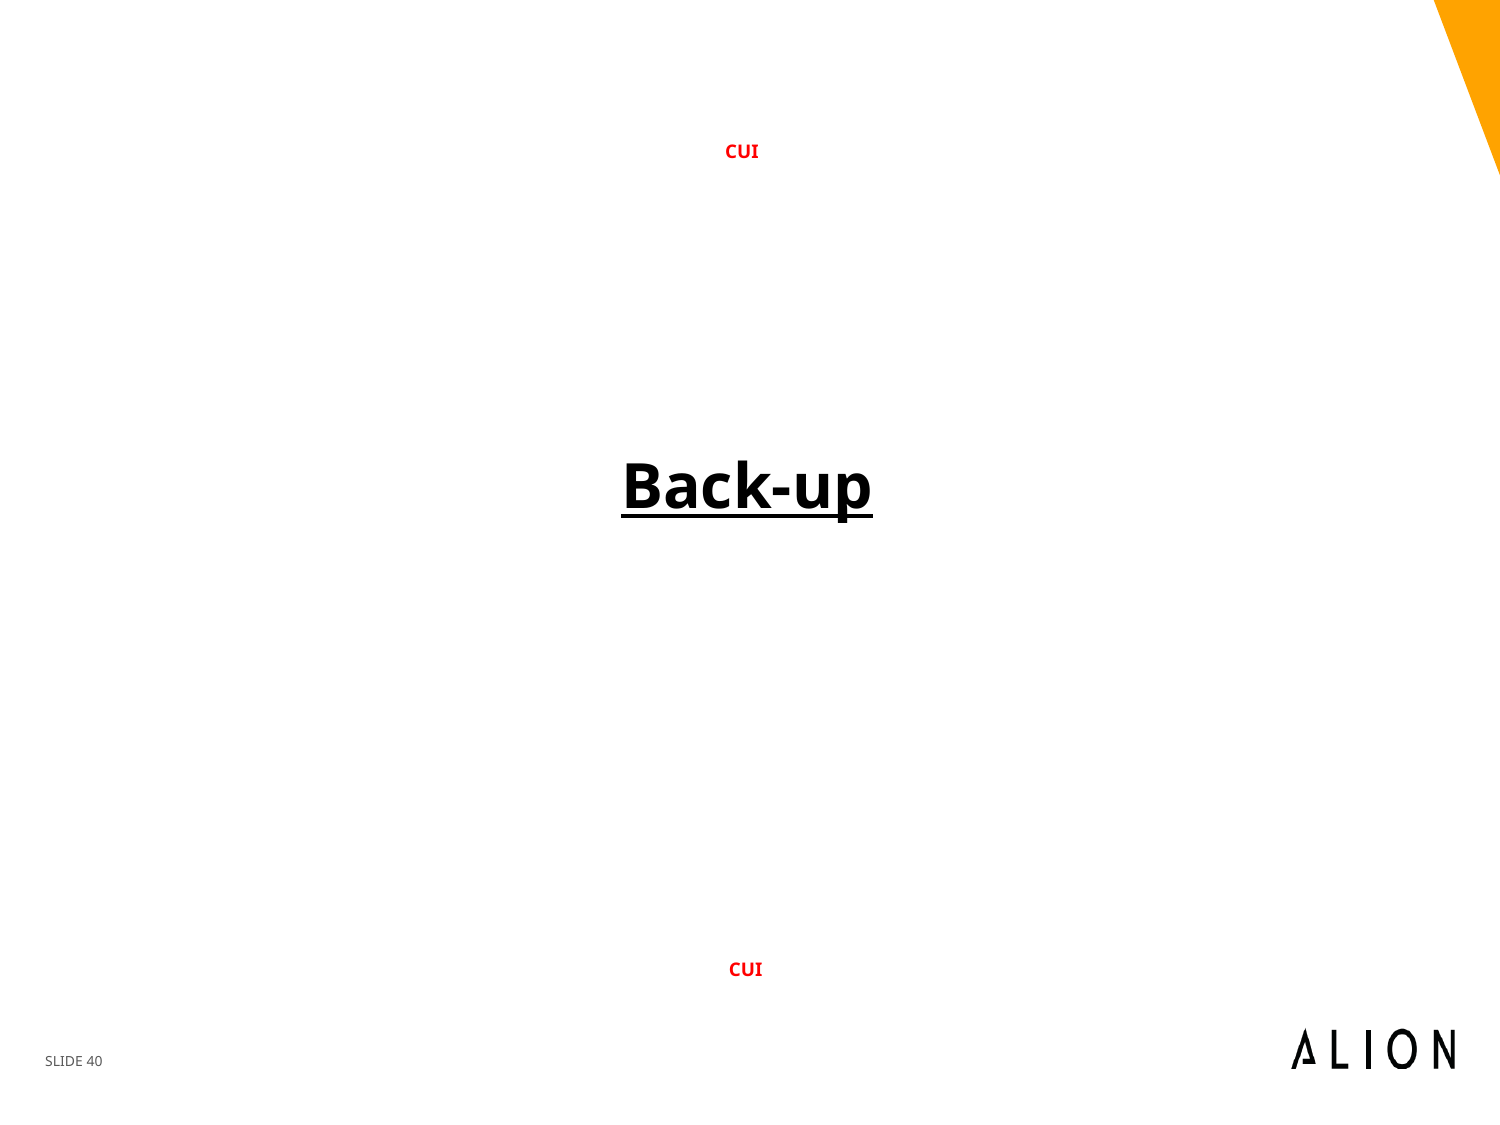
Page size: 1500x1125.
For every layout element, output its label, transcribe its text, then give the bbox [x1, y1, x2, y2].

text_box CUI [714, 950, 778, 988]
text_box CUI [710, 132, 774, 170]
text_box Back-up [606, 439, 888, 529]
